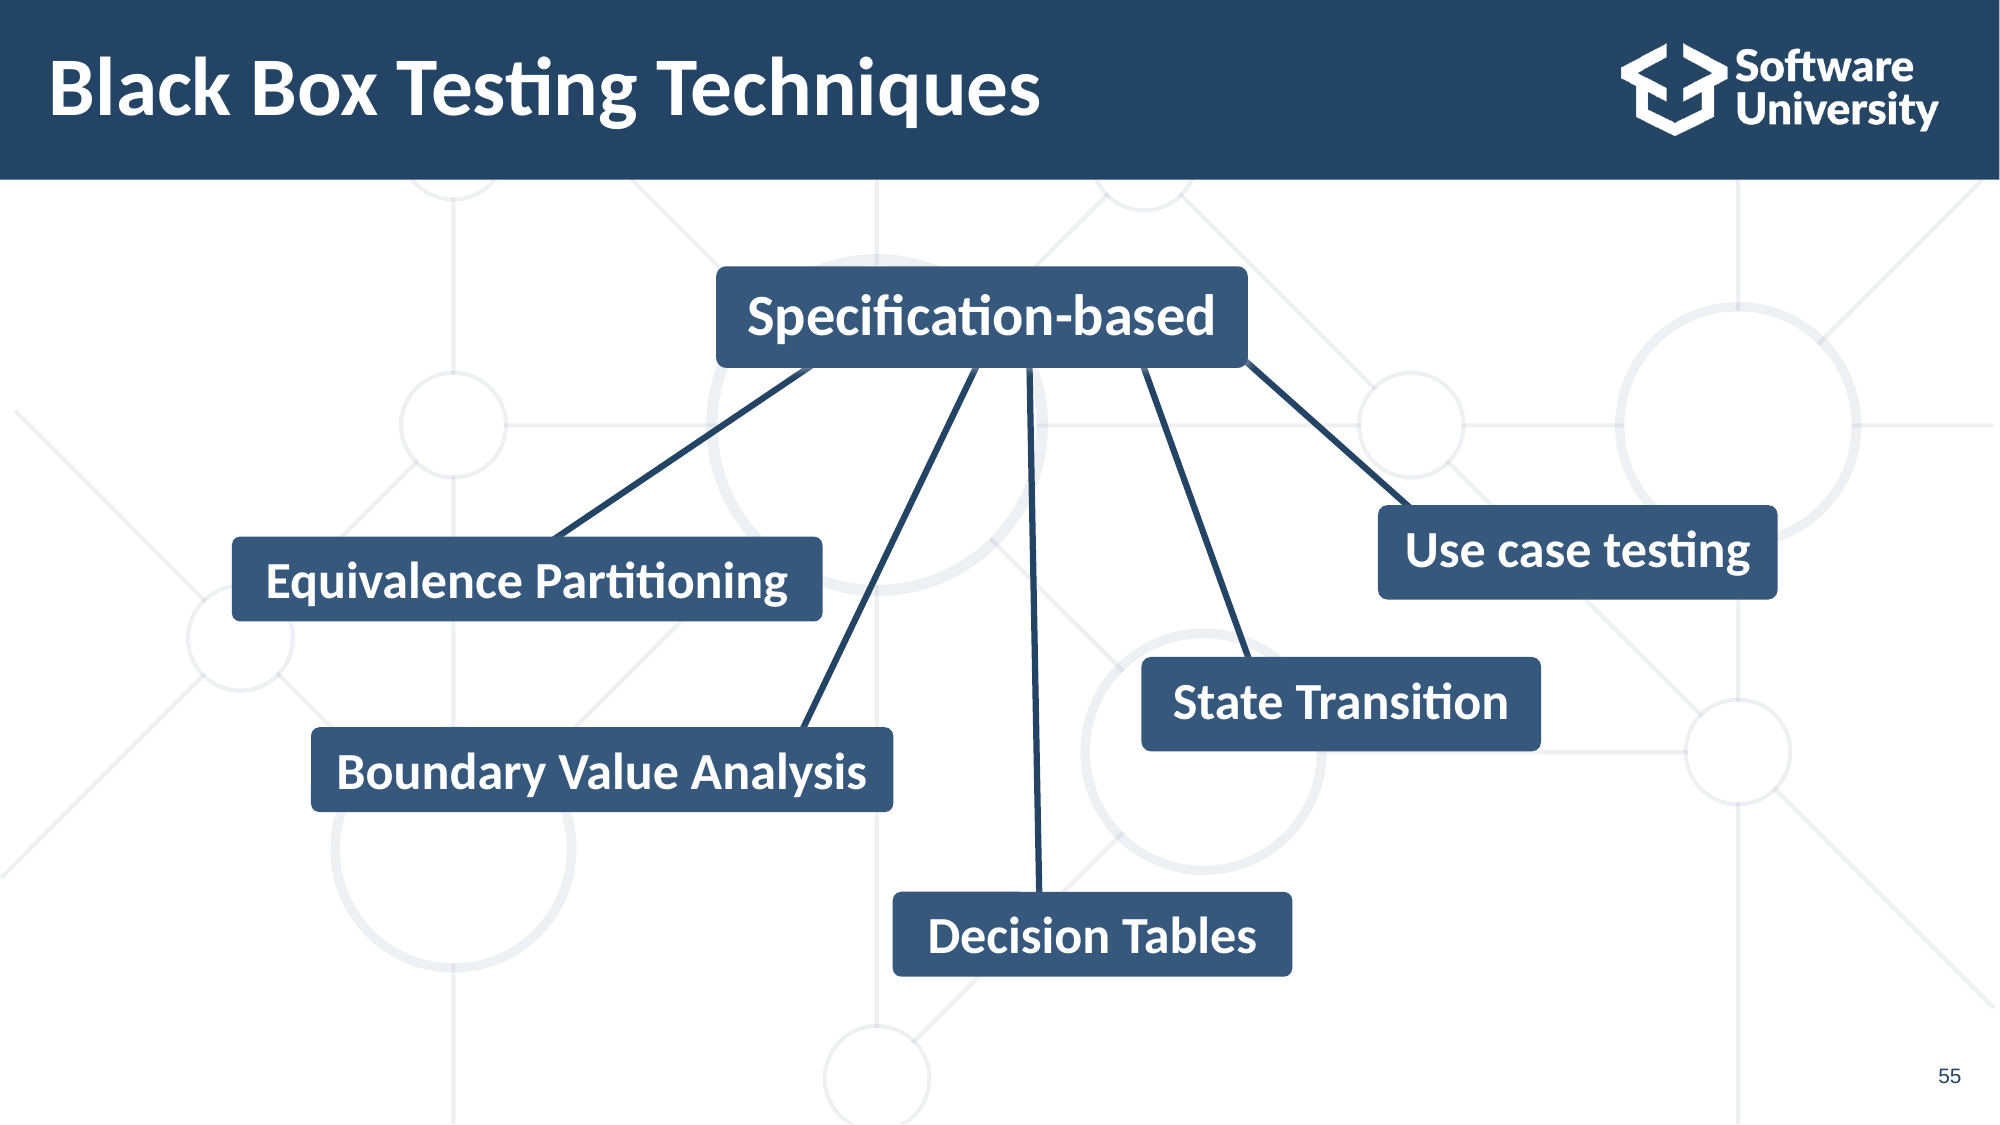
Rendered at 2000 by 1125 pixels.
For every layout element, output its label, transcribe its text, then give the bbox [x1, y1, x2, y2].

slide_number 55 [1896, 1049, 1968, 1101]
picture [1621, 43, 1939, 136]
text_box Specification-based [714, 264, 1250, 370]
text_box Boundary Value Analysis [308, 725, 896, 815]
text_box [1028, 350, 1040, 919]
text_box State Transition [1139, 654, 1544, 754]
text_box Use case testing [1375, 503, 1780, 602]
text_box Equivalence Partitioning [229, 534, 786, 624]
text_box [1135, 345, 1266, 705]
text_box Decision Tables [890, 889, 1295, 979]
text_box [513, 334, 858, 567]
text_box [791, 346, 987, 752]
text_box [1211, 330, 1467, 559]
title Black Box Testing Techniques [31, 16, 1591, 162]
